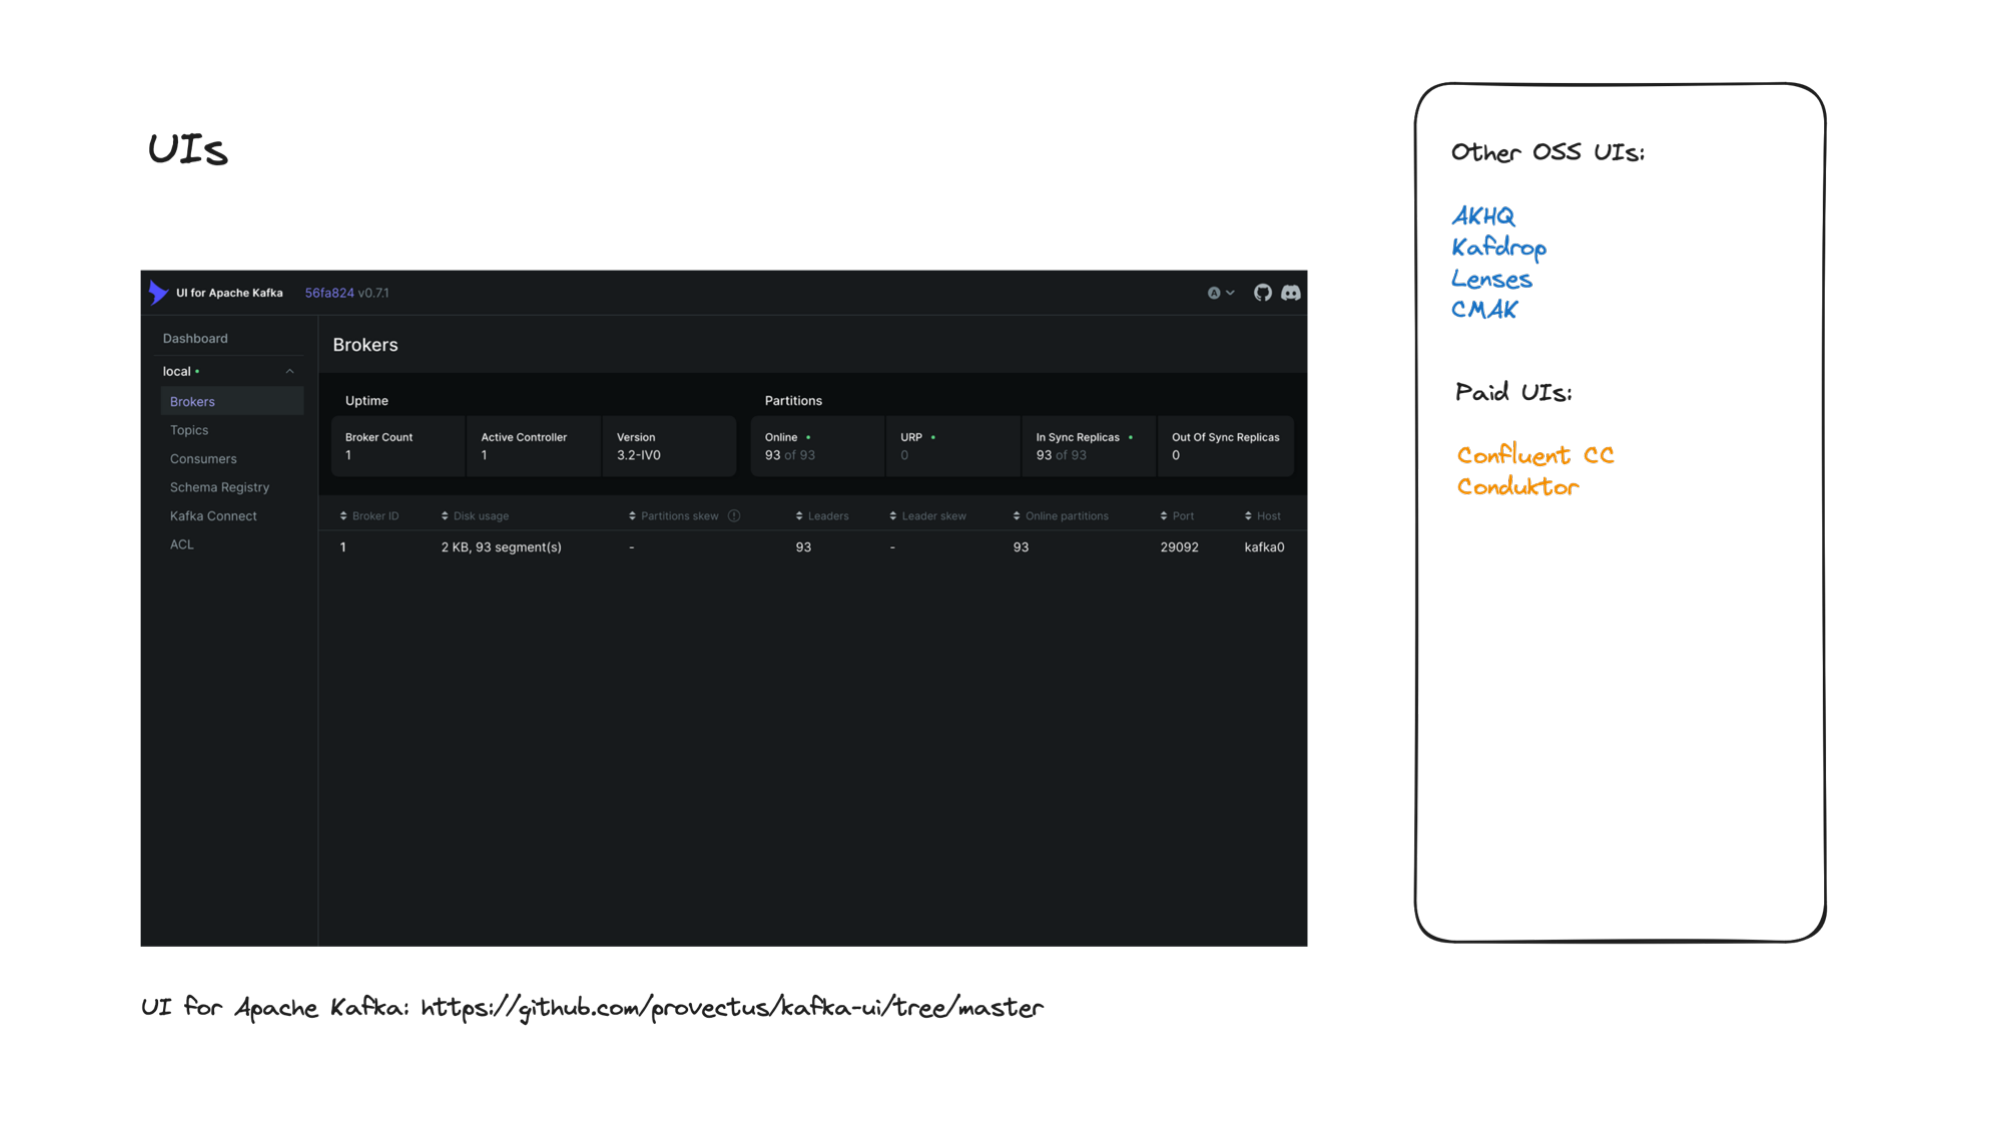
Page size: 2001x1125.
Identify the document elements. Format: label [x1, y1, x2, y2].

picture [128, 71, 1838, 1036]
